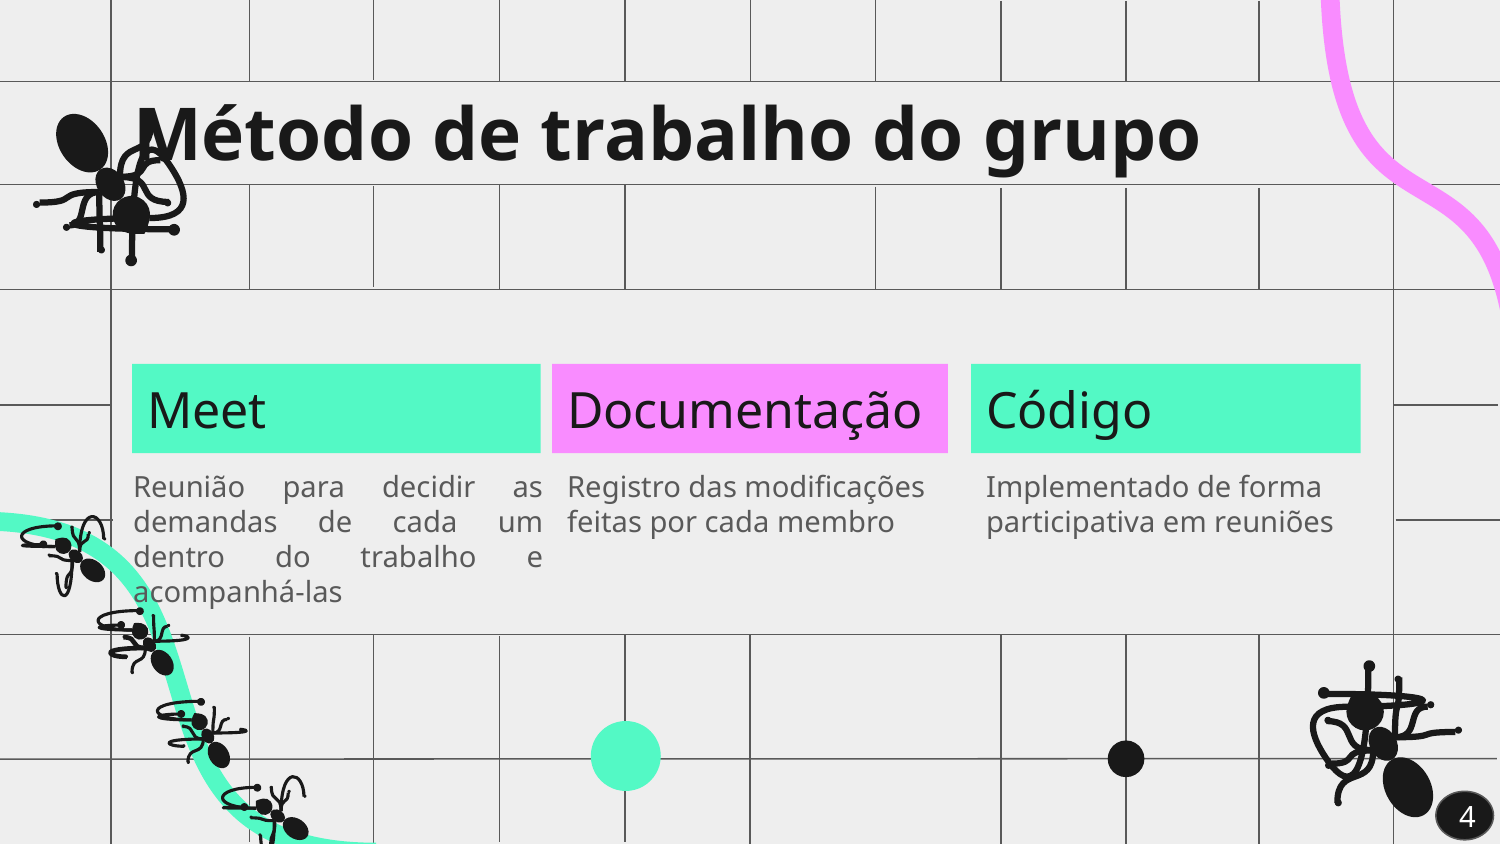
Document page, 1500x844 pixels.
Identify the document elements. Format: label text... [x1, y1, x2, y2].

subtitle Reunião para decidir as demandas de cada um dentro do trabalho e acompanhá-las [118, 453, 559, 629]
subtitle Implementado de forma participativa em reuniões [971, 453, 1361, 581]
text_box 4 [1435, 791, 1494, 840]
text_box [243, 782, 311, 844]
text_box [41, 522, 109, 590]
subtitle Código [971, 363, 1361, 453]
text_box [35, 110, 187, 261]
subtitle Registro das modificações feitas por cada membro [552, 453, 948, 581]
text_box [0, 520, 377, 844]
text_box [174, 702, 241, 769]
subtitle Documentação [552, 363, 948, 453]
subtitle Meet [132, 363, 541, 453]
title Método de trabalho do grupo [118, 72, 1382, 167]
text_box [115, 610, 183, 678]
